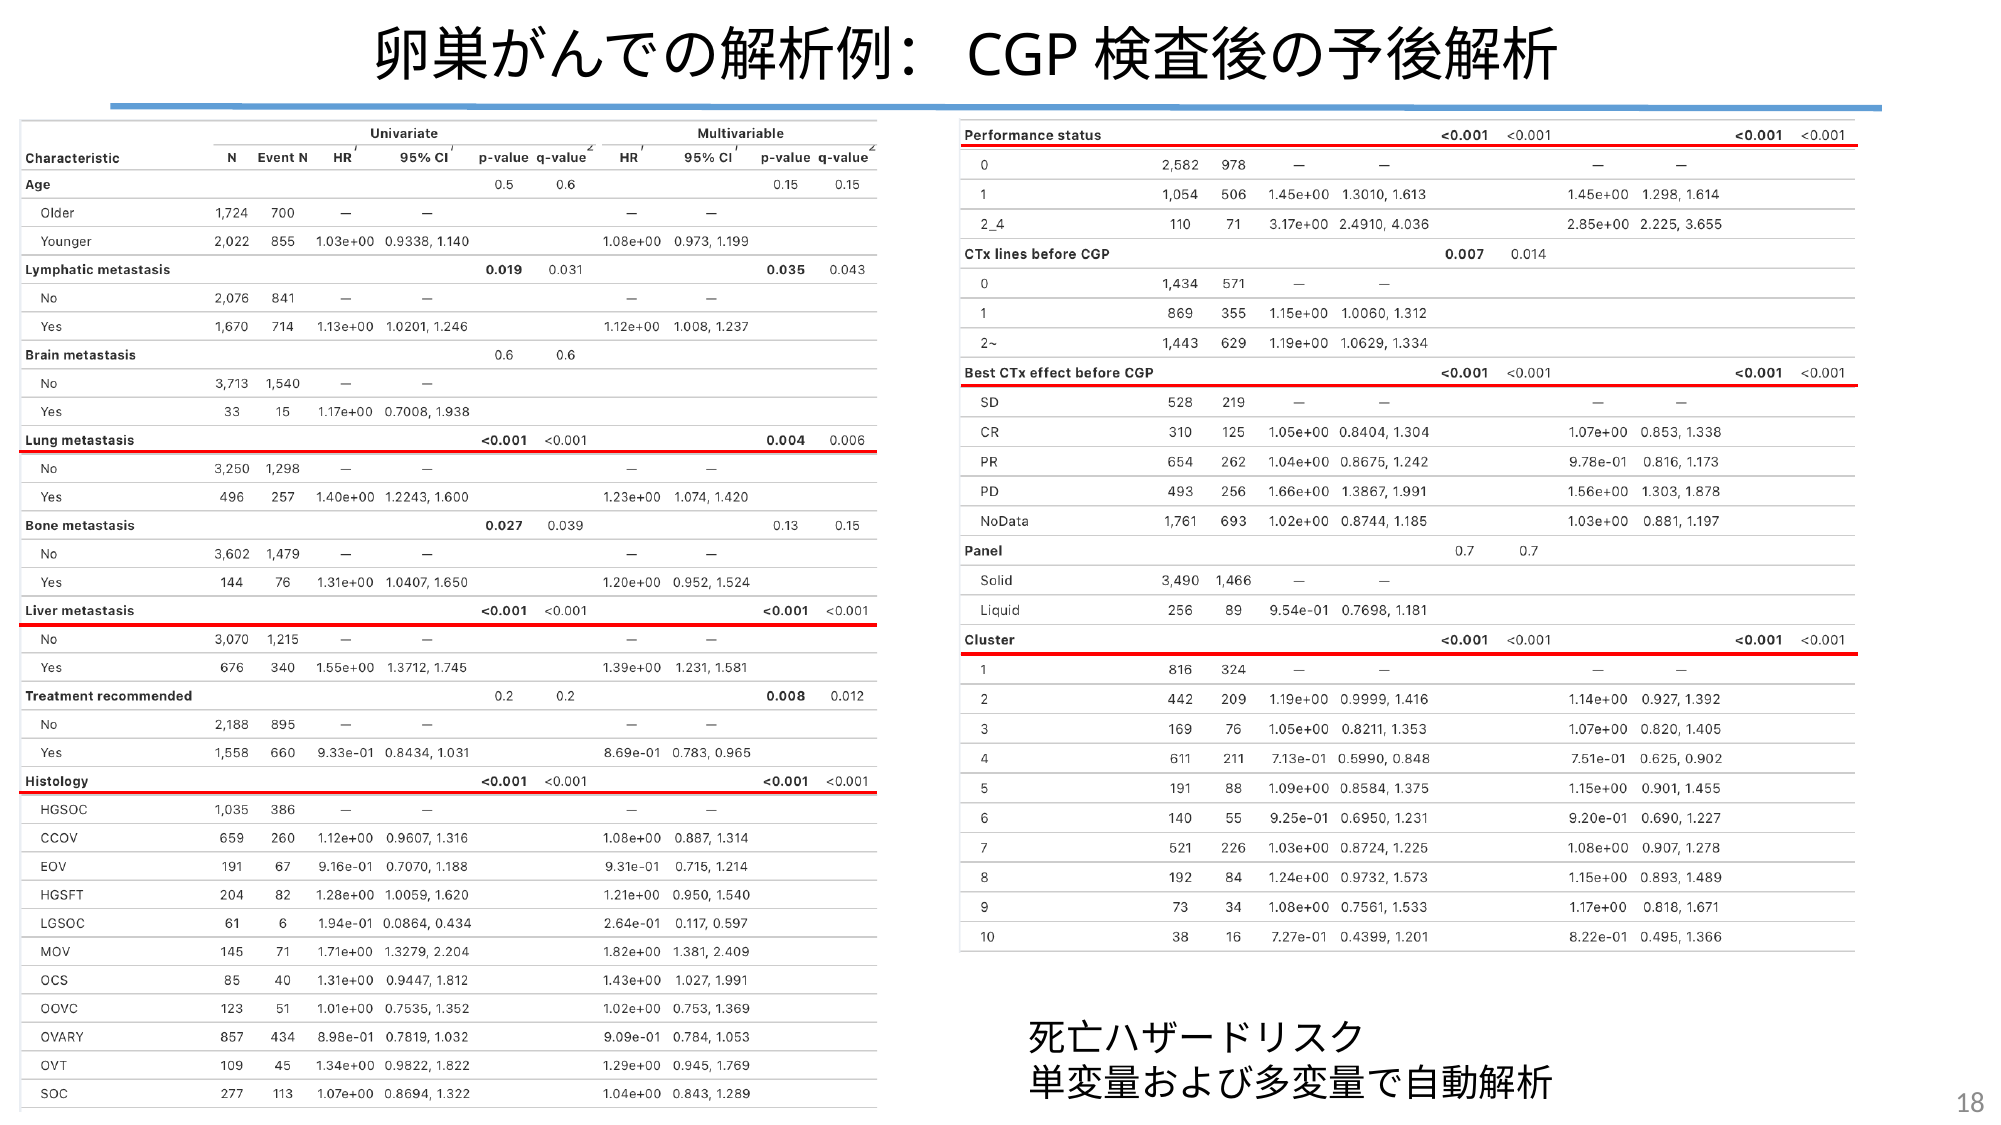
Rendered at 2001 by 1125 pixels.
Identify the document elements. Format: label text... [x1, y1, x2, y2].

text_box 卵巣がんでの解析例：CGP検査後の予後解析 [179, 9, 1754, 95]
picture [18, 626, 878, 792]
picture [18, 453, 878, 624]
picture [18, 118, 878, 451]
picture [958, 117, 1856, 954]
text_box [109, 105, 1883, 109]
picture [18, 794, 878, 1112]
text_box 死亡ハザードリスク 単変量および多変量で自動解析 [1013, 1006, 1800, 1112]
slide_number 18 [1650, 1070, 2000, 1125]
